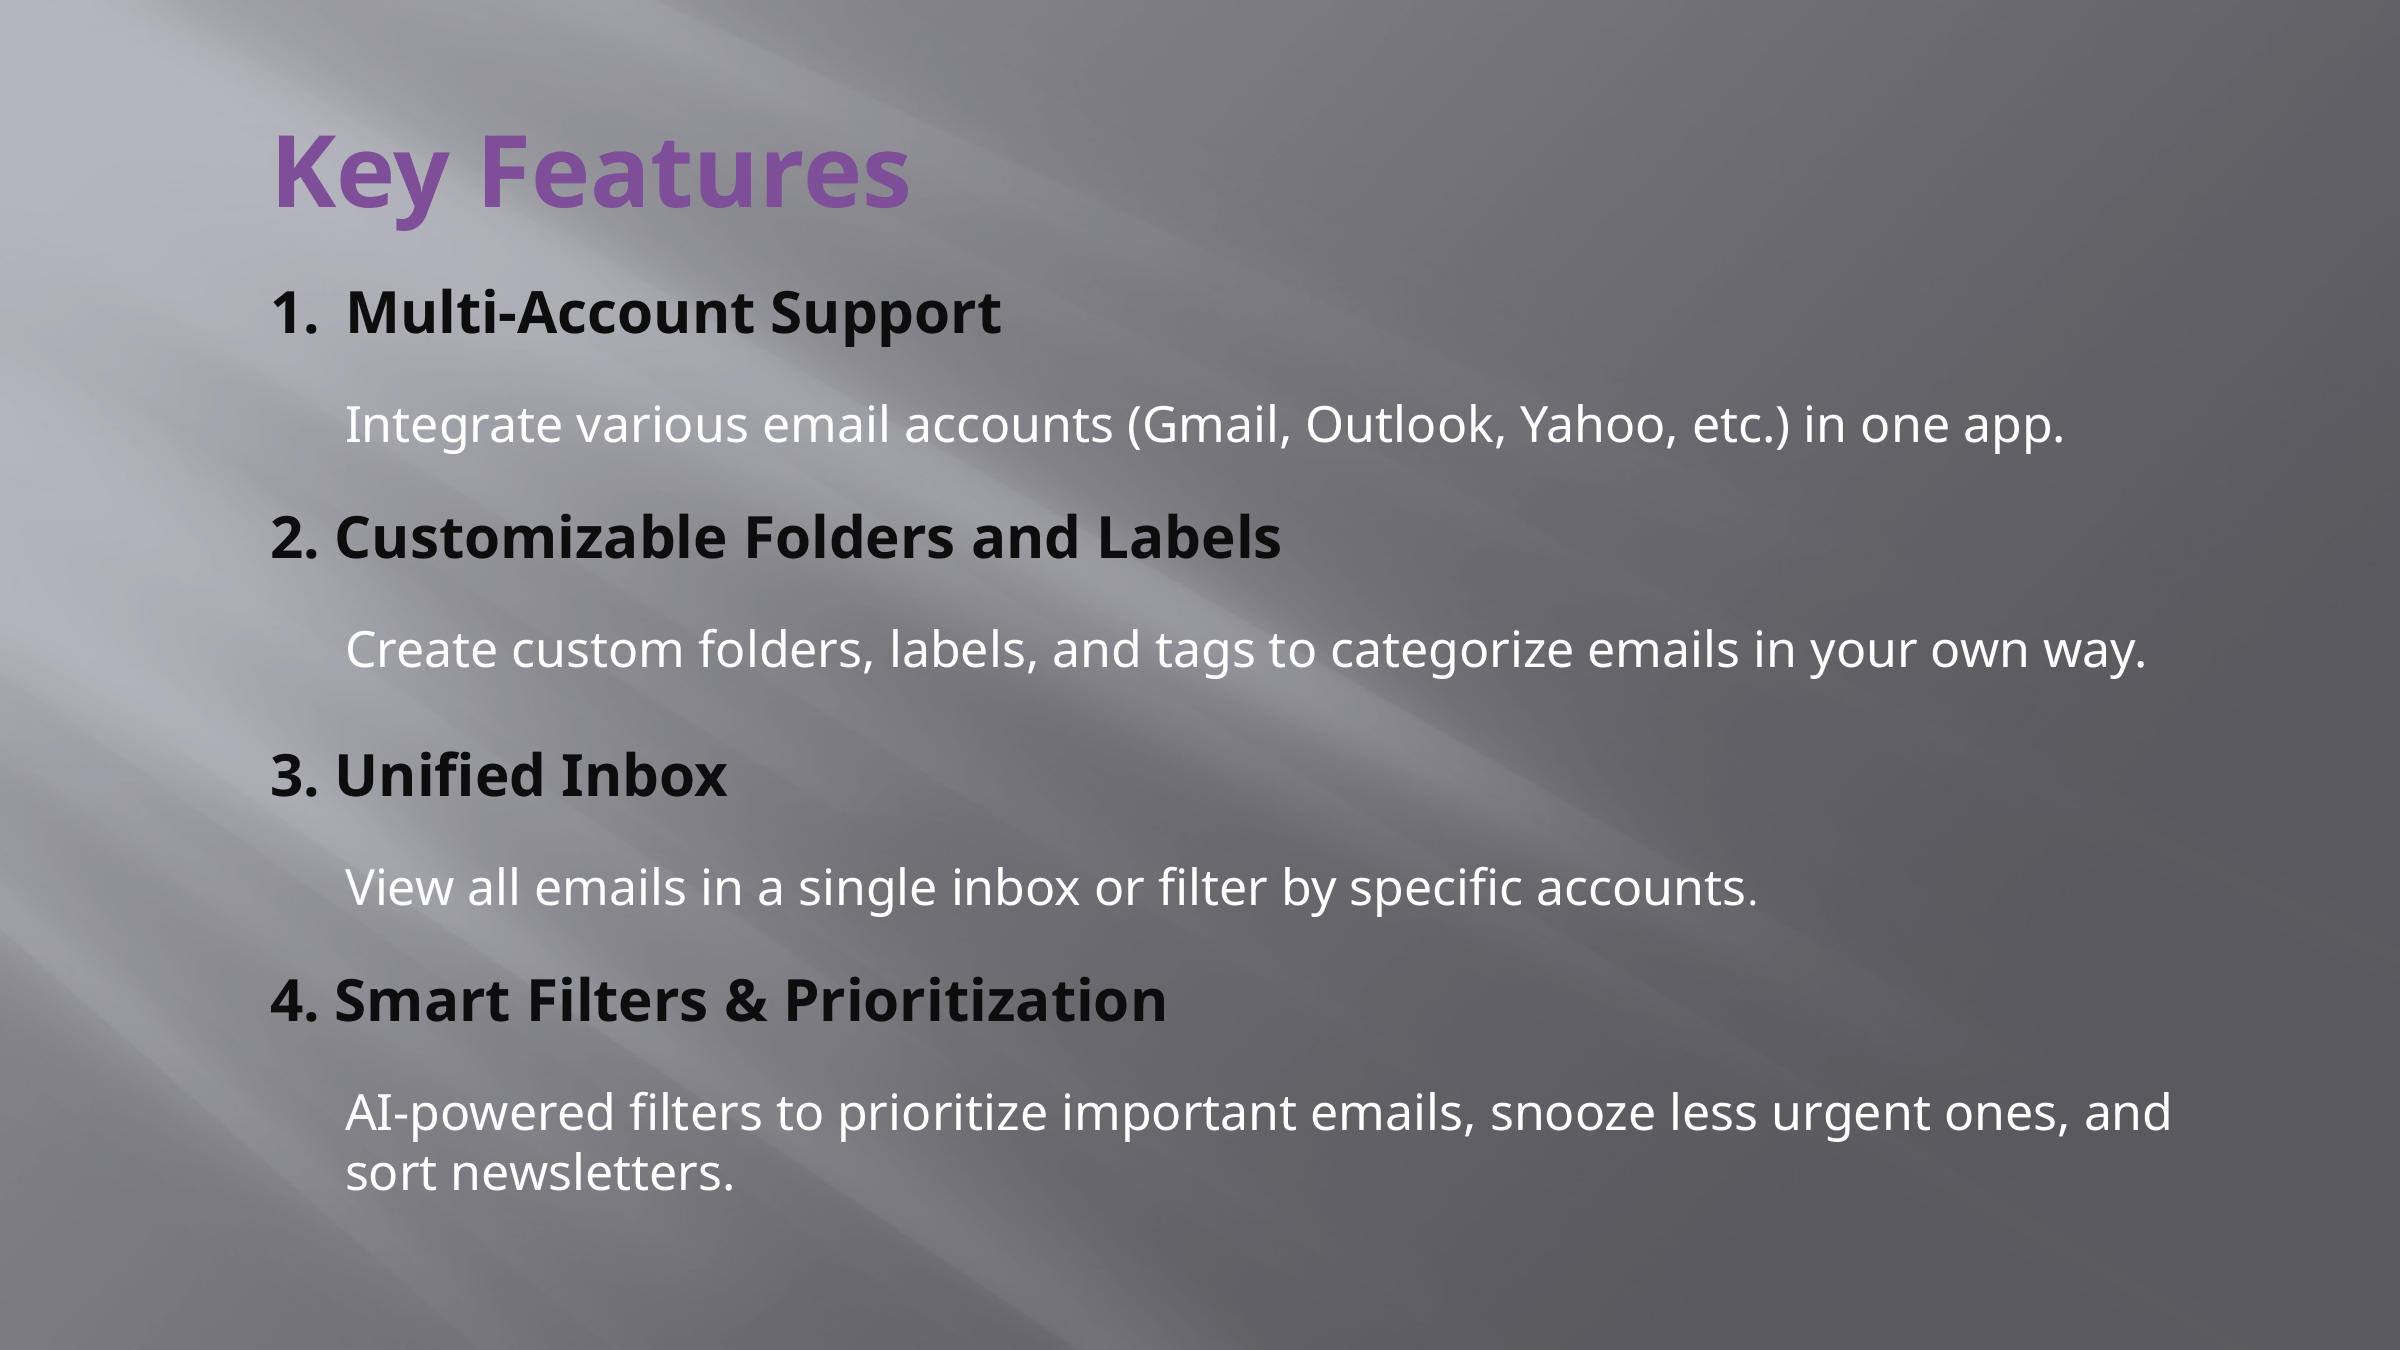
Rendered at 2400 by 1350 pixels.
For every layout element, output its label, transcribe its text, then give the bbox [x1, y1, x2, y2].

text_box Key Features Multi-Account Support Integrate various email accounts (Gmail, Outlook, Yahoo, etc.) in one app. 2. Customizable Folders and Labels Create custom folders, labels, and tags to categorize emails in your own way. 3. Unified Inbox View all emails in a single inbox or filter by specific accounts. 4. Smart Filters & Prioritization AI-powered filters to prioritize important emails, snooze less urgent ones, and sort newsletters. [255, 100, 2196, 1268]
